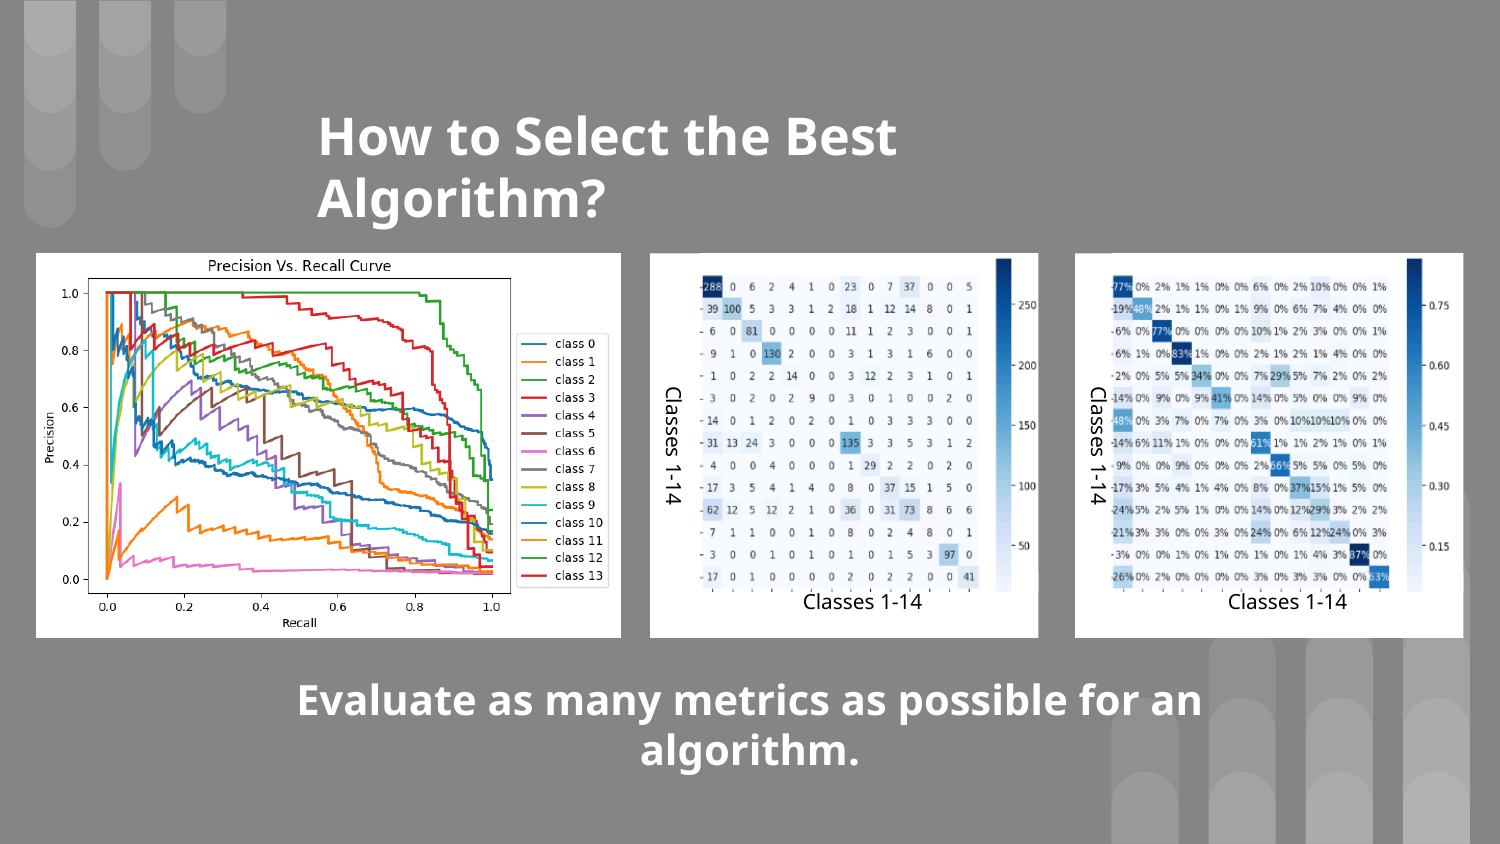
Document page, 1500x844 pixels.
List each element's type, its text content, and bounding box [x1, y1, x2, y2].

title Evaluate as many metrics as possible for an algorithm. [179, 681, 1321, 767]
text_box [1074, 253, 1464, 639]
title How to Select the Best Algorithm? [302, 111, 1198, 220]
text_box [649, 253, 1039, 639]
picture [36, 253, 621, 639]
